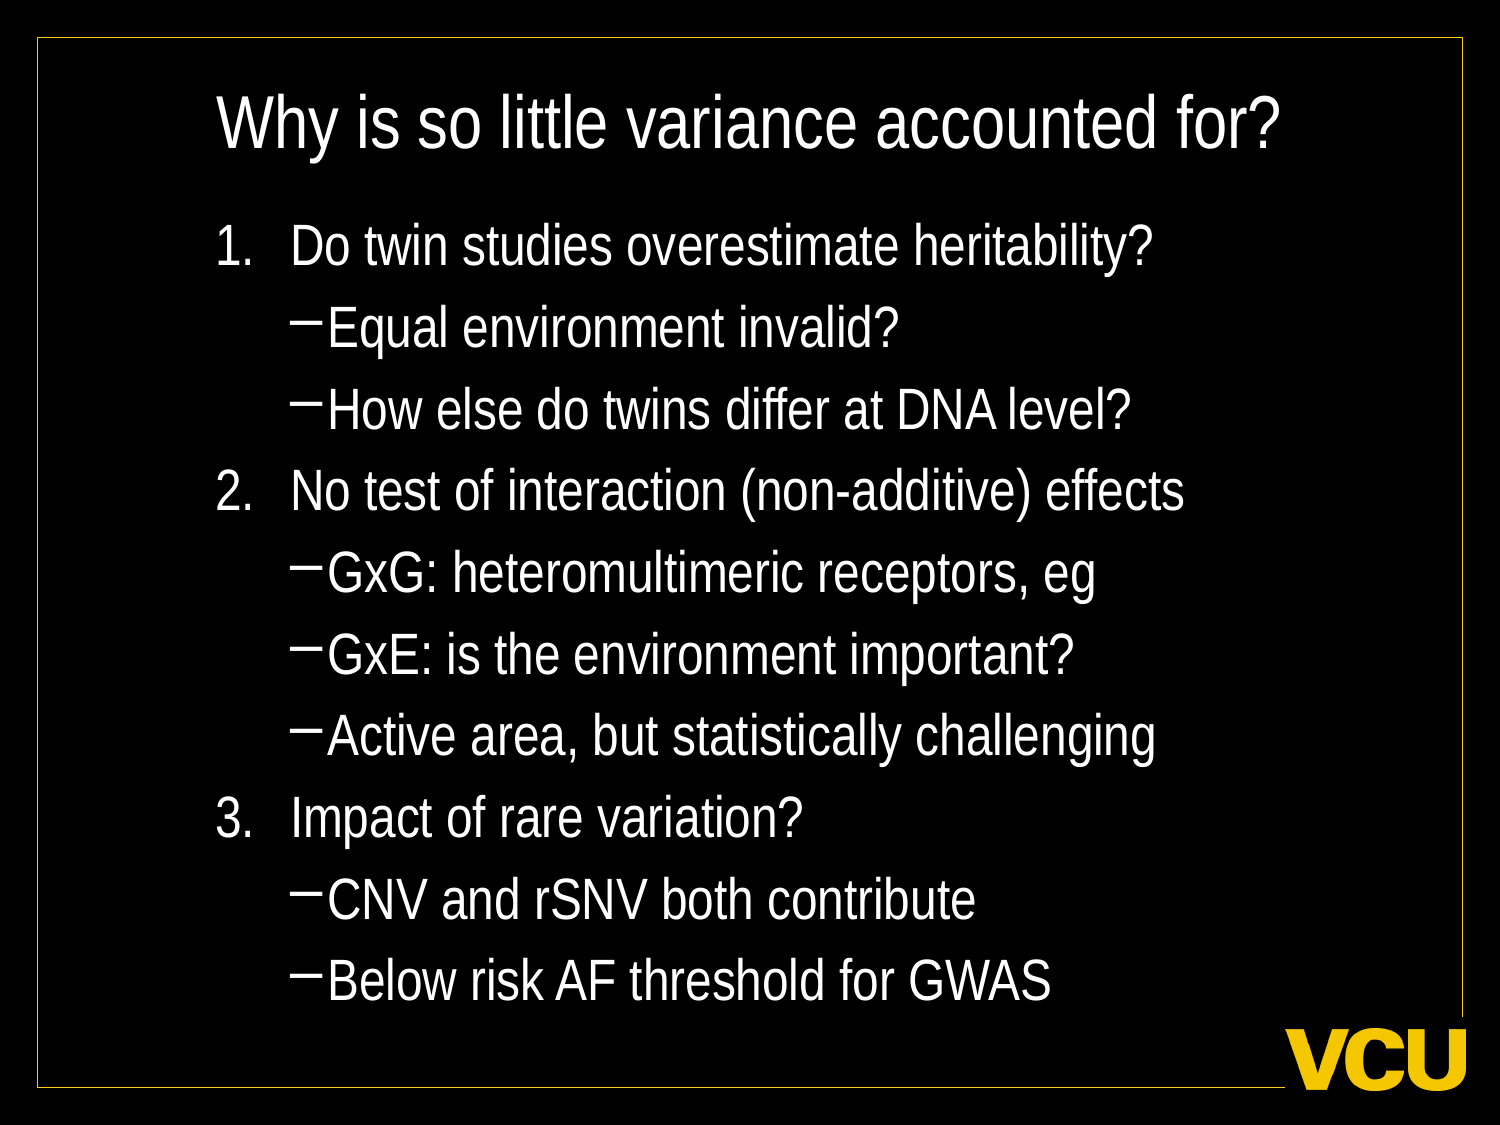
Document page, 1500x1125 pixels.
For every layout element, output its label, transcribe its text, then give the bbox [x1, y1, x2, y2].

picture [1285, 1017, 1474, 1091]
title Why is so little variance accounted for? [75, 62, 1425, 175]
list Do twin studies overestimate heritability? Equal environment invalid? How else do twins differ at DNA level? No test of interaction (non-additive) effects GxG: heteromultimeric receptors, eg GxE: is the environment important? Active area, but statistically challenging Impact of rare variation? CNV and rSNV both contribute Below risk AF threshold for GWAS [50, 200, 1388, 975]
